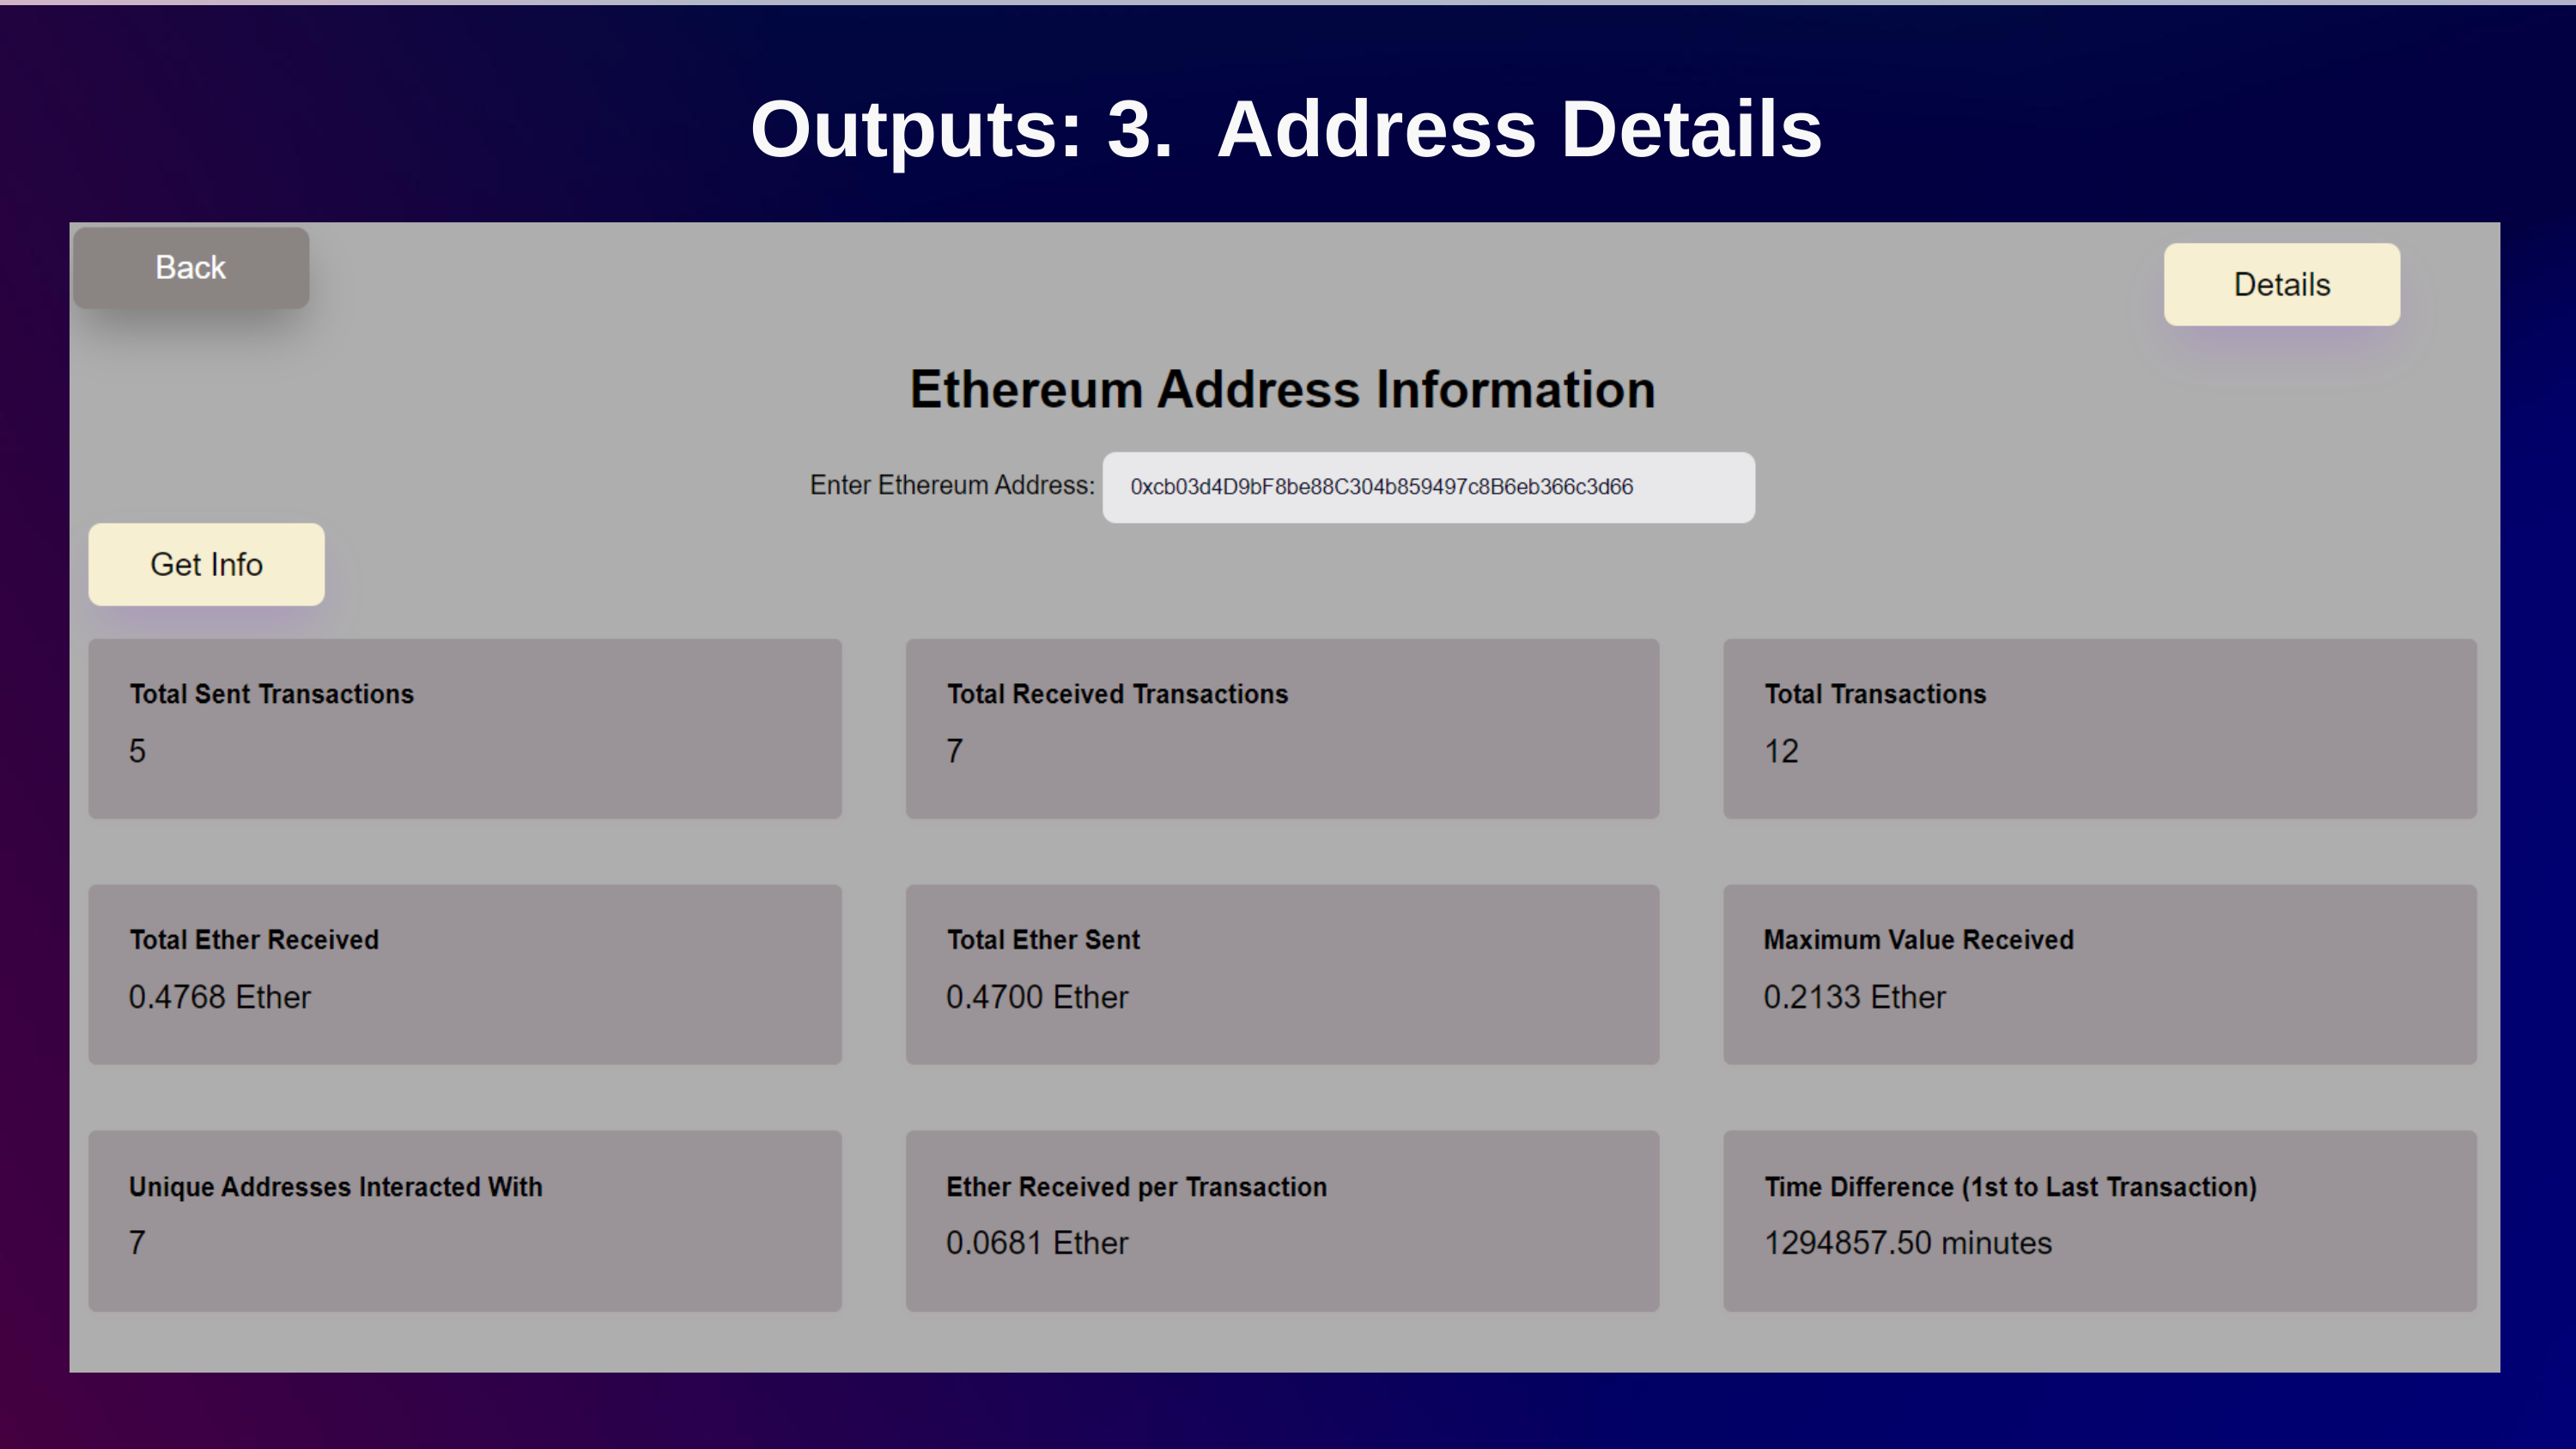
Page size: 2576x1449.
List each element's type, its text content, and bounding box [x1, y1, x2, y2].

text_box [0, 0, 2576, 5]
text_box Outputs: 3. Address Details [526, 26, 2049, 173]
text_box [0, 5, 2576, 1449]
picture [69, 222, 2500, 1373]
